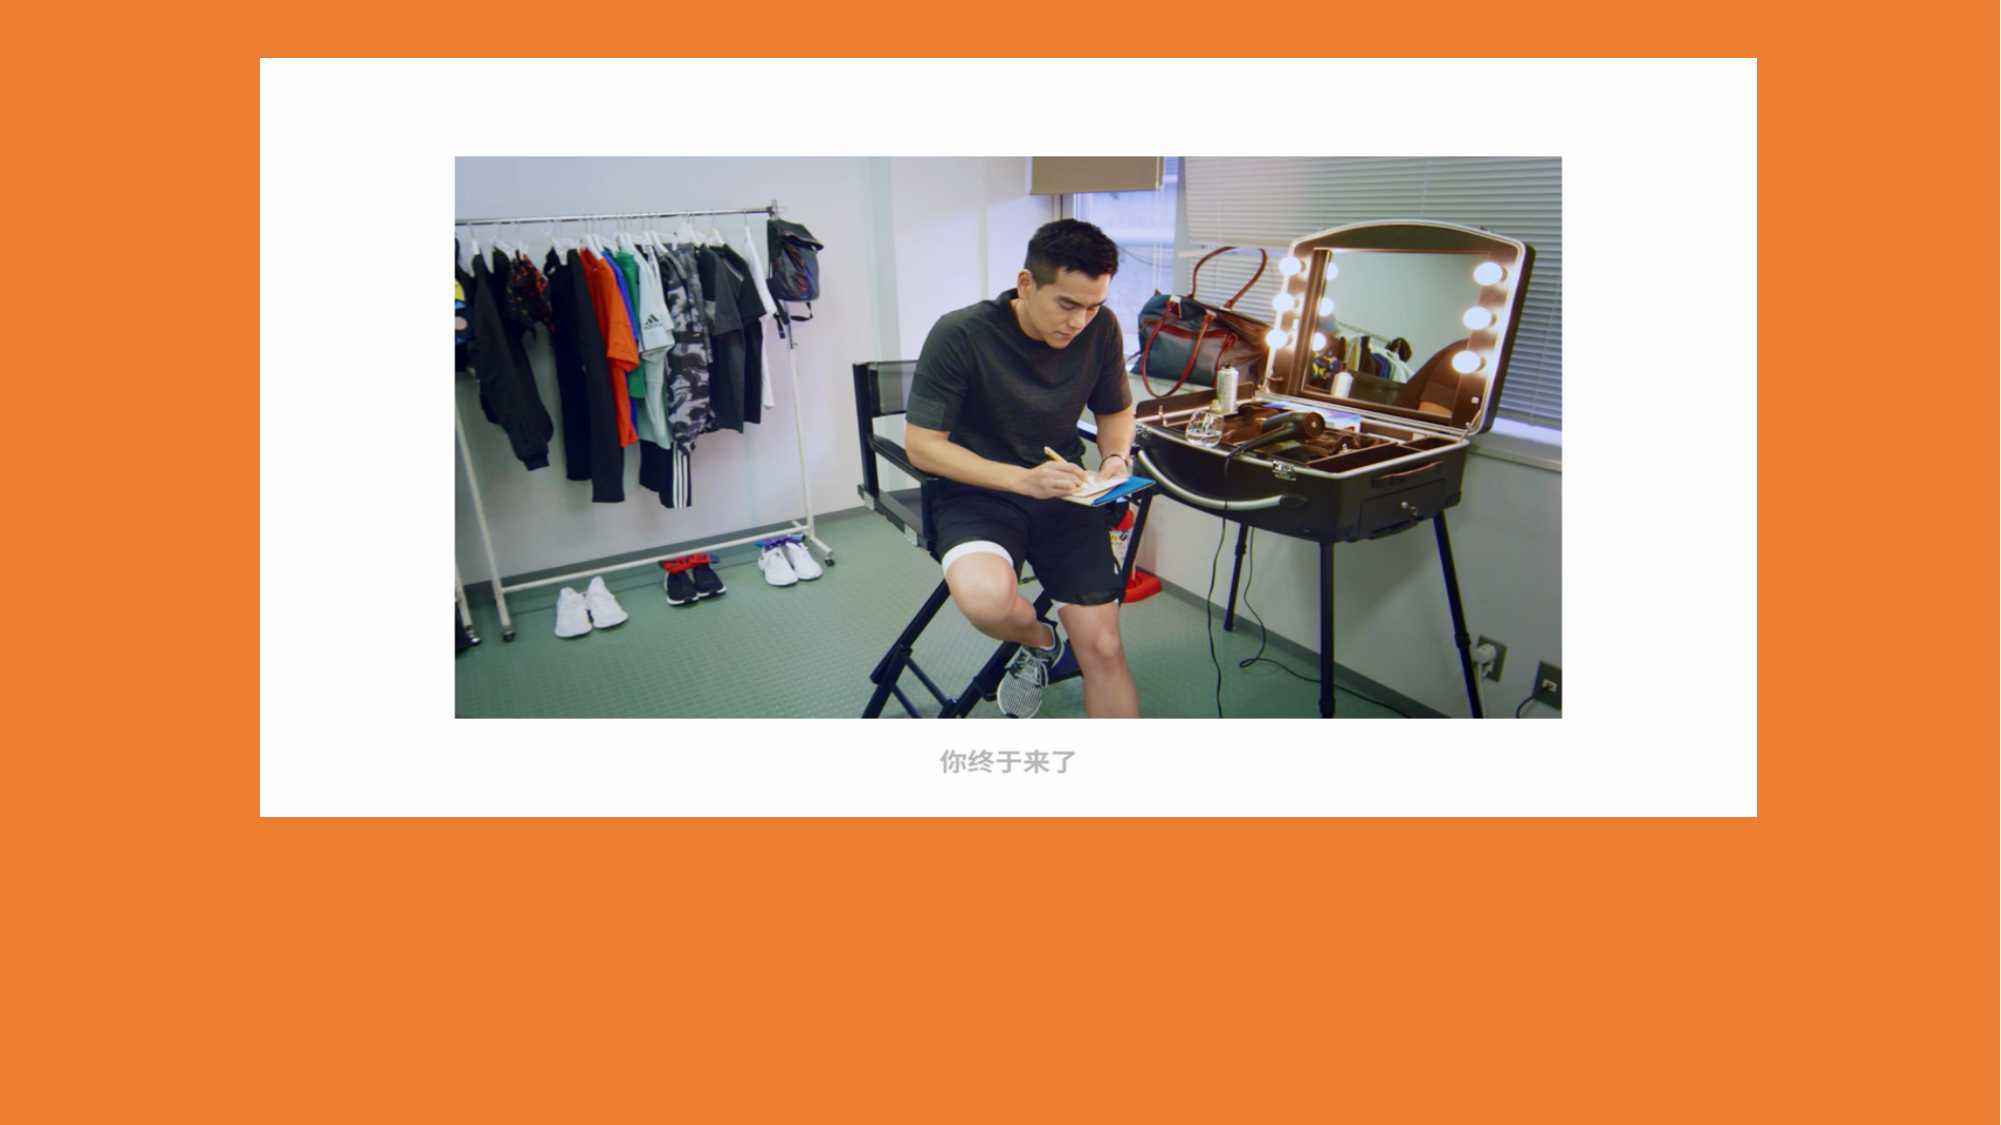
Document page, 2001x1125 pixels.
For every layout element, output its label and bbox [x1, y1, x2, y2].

text_box [259, 57, 1758, 818]
